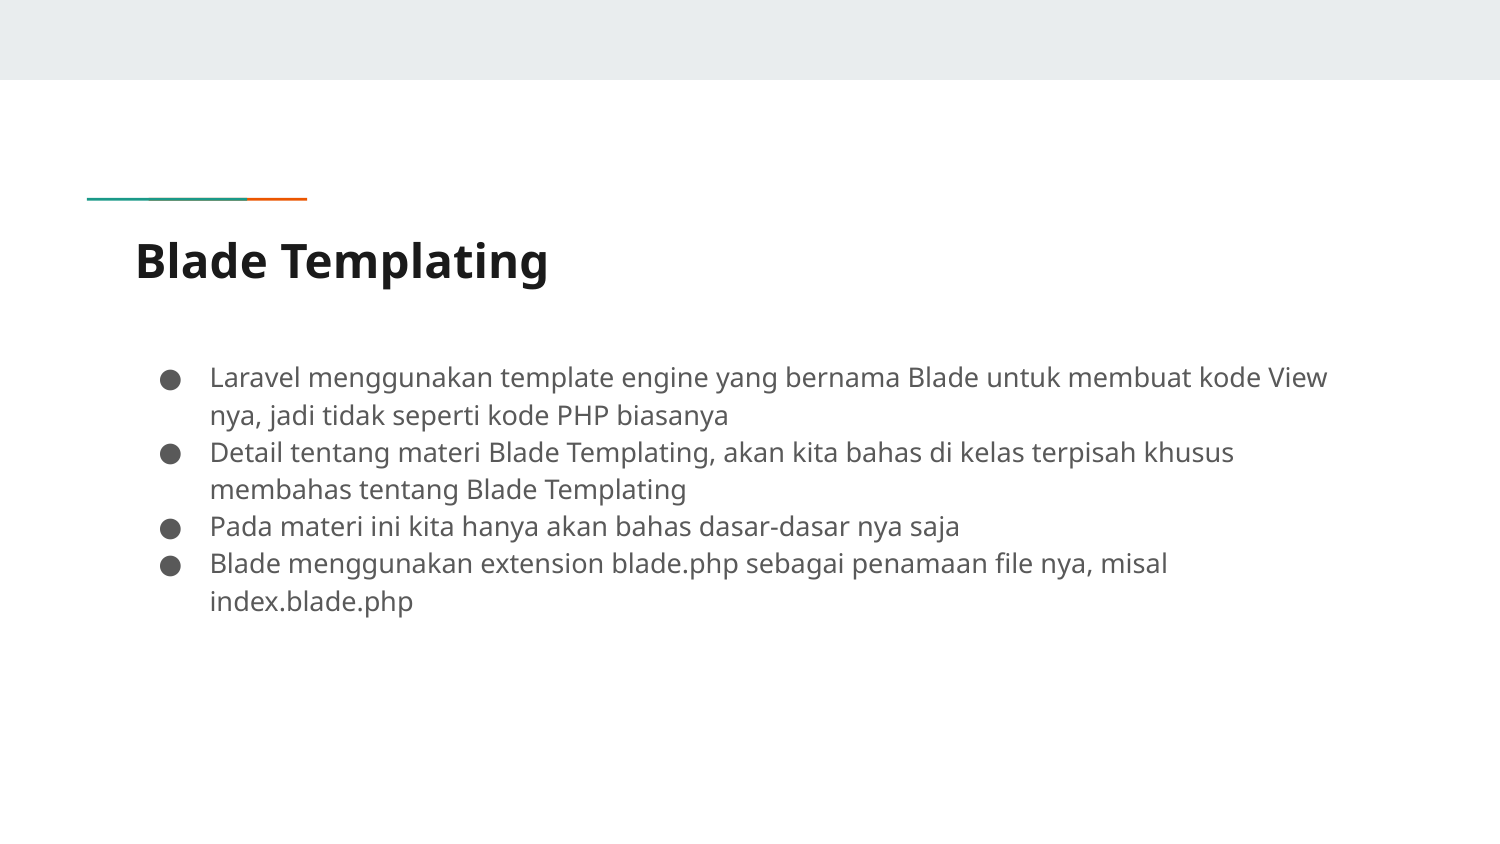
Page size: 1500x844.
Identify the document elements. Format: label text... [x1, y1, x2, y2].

list Laravel menggunakan template engine yang bernama Blade untuk membuat kode View nya, jadi tidak seperti kode PHP biasanya Detail tentang materi Blade Templating, akan kita bahas di kelas terpisah khusus membahas tentang Blade Templating Pada materi ini kita hanya akan bahas dasar-dasar nya saja Blade menggunakan extension blade.php sebagai penamaan file nya, misal index.blade.php [119, 341, 1381, 712]
title Blade Templating [119, 216, 1381, 305]
